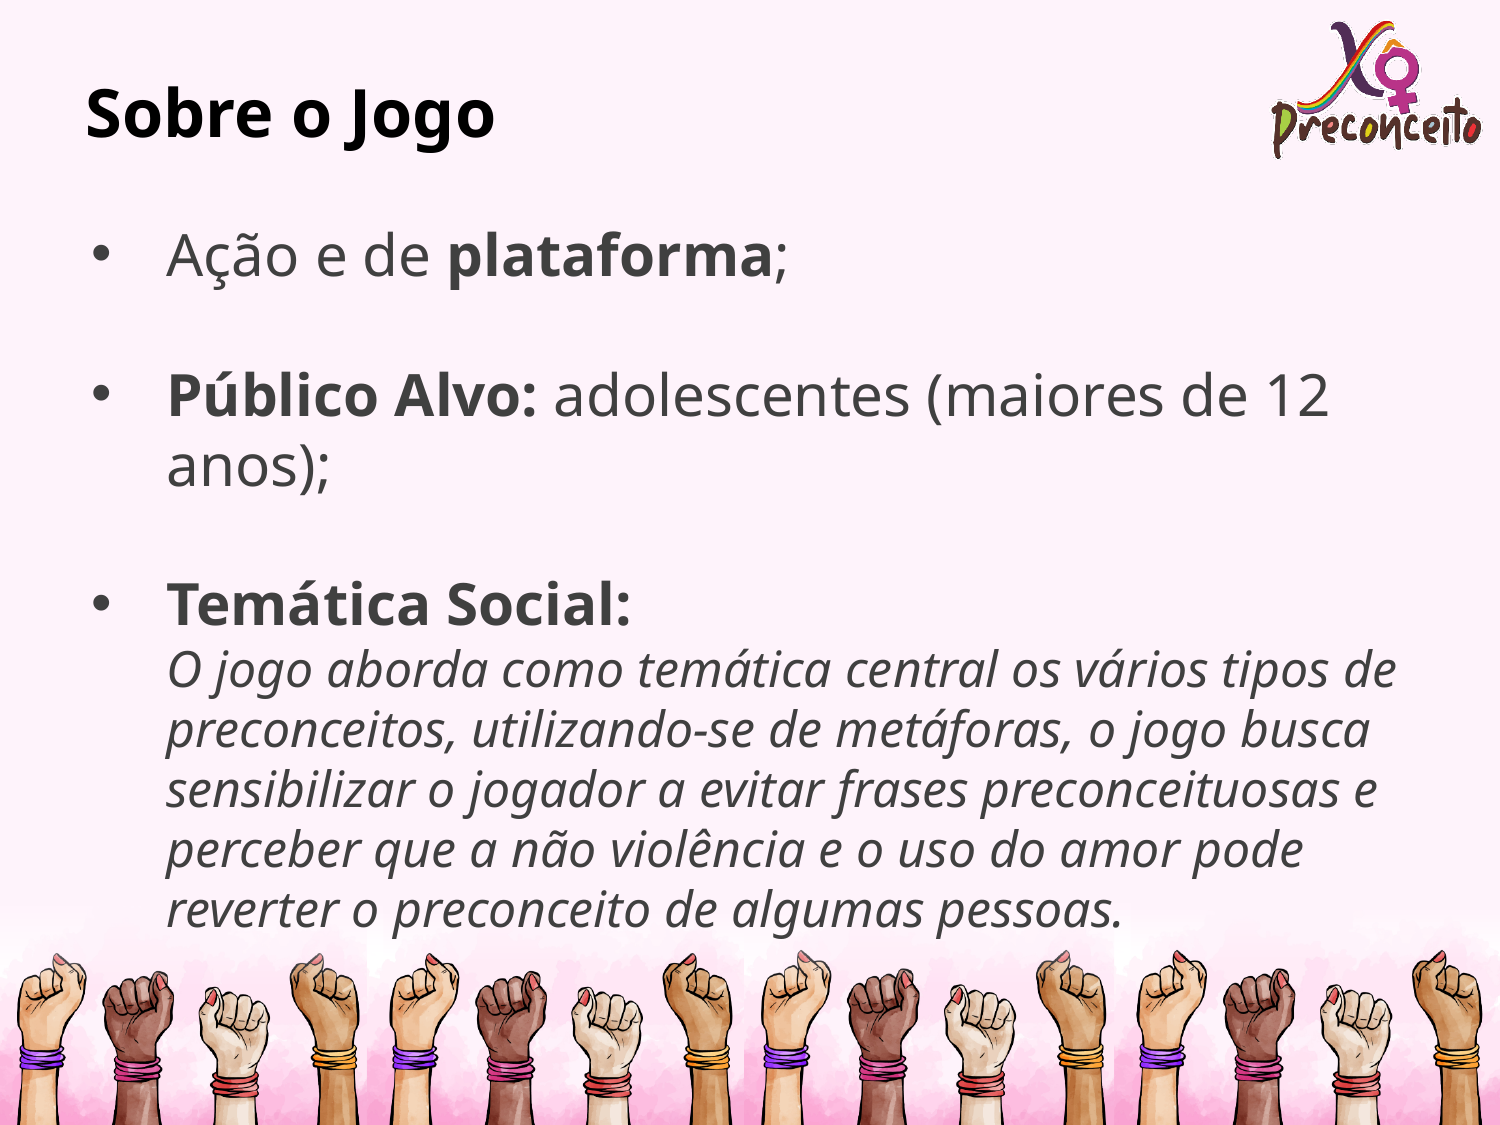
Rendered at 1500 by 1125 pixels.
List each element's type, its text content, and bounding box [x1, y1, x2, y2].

text_box Sobre o Jogo [70, 63, 512, 159]
picture [1269, 18, 1483, 160]
text_box Ação e de plataforma; Público Alvo: adolescentes (maiores de 12 anos); Temática Social: O jogo aborda como temática central os vários tipos de preconceitos, utilizando-se de metáforas, o jogo busca sensibilizar o jogador a evitar frases preconceituosas e perceber que a não violência e o uso do amor pode reverter o preconceito de algumas pessoas. [76, 210, 1436, 891]
picture [0, 892, 1500, 1125]
